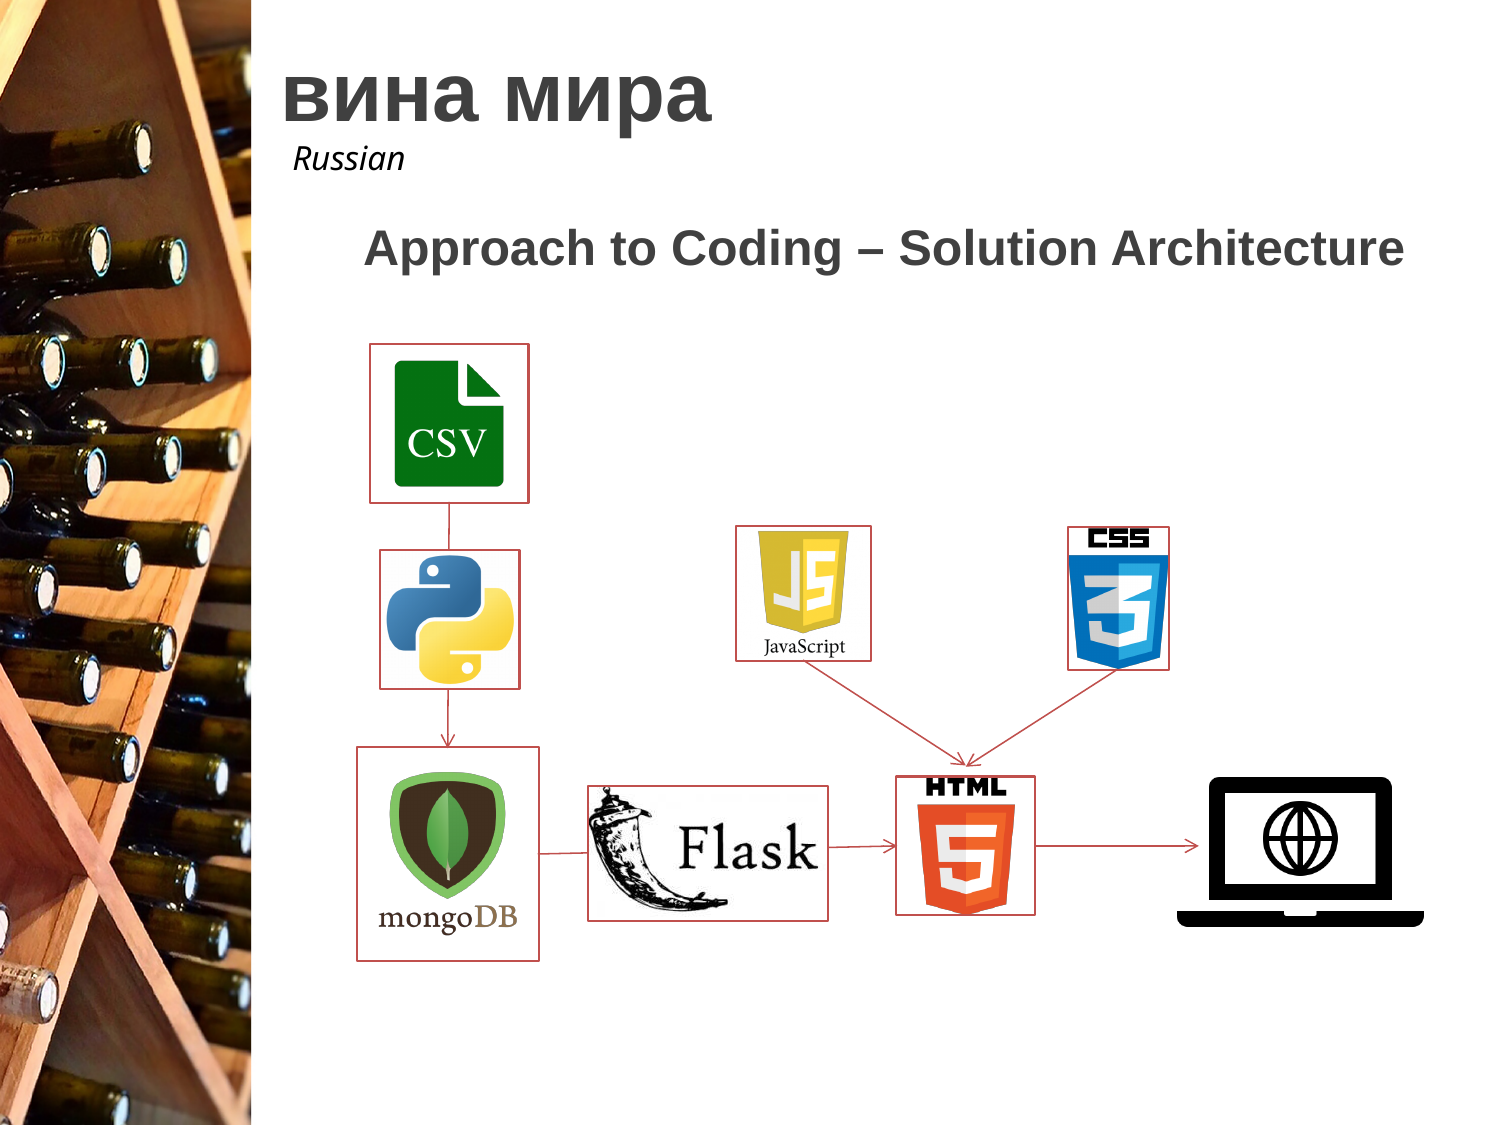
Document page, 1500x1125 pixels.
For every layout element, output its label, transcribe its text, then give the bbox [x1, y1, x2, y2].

text_box Russian [277, 129, 467, 184]
list Approach to Coding – Solution Architecture [348, 208, 1425, 284]
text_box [802, 659, 966, 766]
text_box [542, 845, 583, 855]
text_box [965, 668, 1119, 767]
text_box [831, 845, 891, 855]
picture [0, 0, 1500, 1125]
title вина мира [265, 0, 1500, 176]
